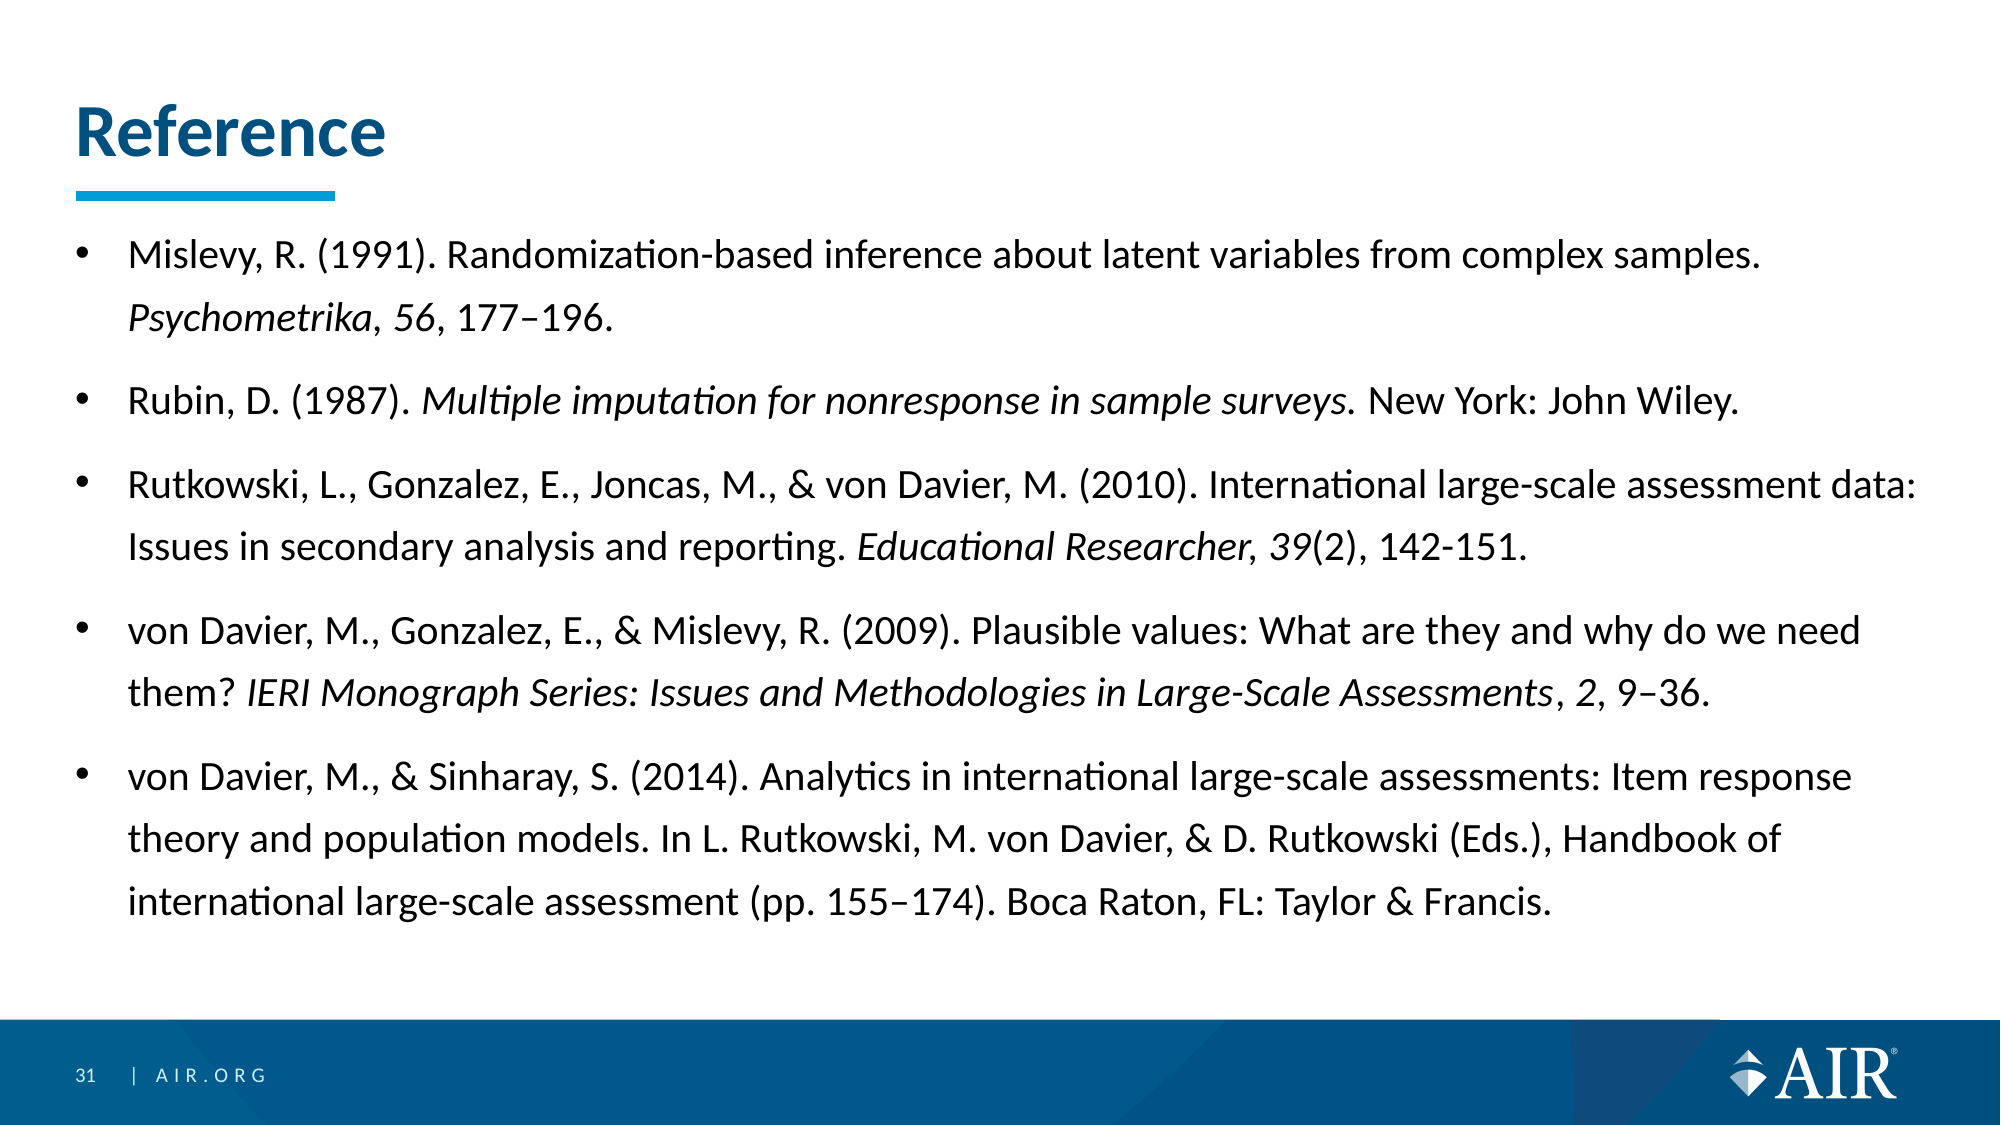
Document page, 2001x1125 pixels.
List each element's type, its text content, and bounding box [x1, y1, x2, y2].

picture [1728, 1046, 1899, 1100]
title Reference [75, 0, 1925, 173]
list Mislevy, R. (1991). Randomization-based inference about latent variables from complex samples. Psychometrika, 56, 177–196. Rubin, D. (1987). Multiple imputation for nonresponse in sample surveys. New York: John Wiley. Rutkowski, L., Gonzalez, E., Joncas, M., & von Davier, M. (2010). International large-scale assessment data: Issues in secondary analysis and reporting. Educational Researcher, 39(2), 142-151. von Davier, M., Gonzalez, E., & Mislevy, R. (2009). Plausible values: What are they and why do we need them? IERI Monograph Series: Issues and Methodologies in Large-Scale Assessments, 2, 9–36. von Davier, M., & Sinharay, S. (2014). Analytics in international large-scale assessments: Item response theory and population models. In L. Rutkowski, M. von Davier, & D. Rutkowski (Eds.), Handbook of international large-scale assessment (pp. 155–174). Boca Raton, FL: Taylor & Francis. [75, 214, 1925, 953]
slide_number 31 [75, 1043, 525, 1104]
